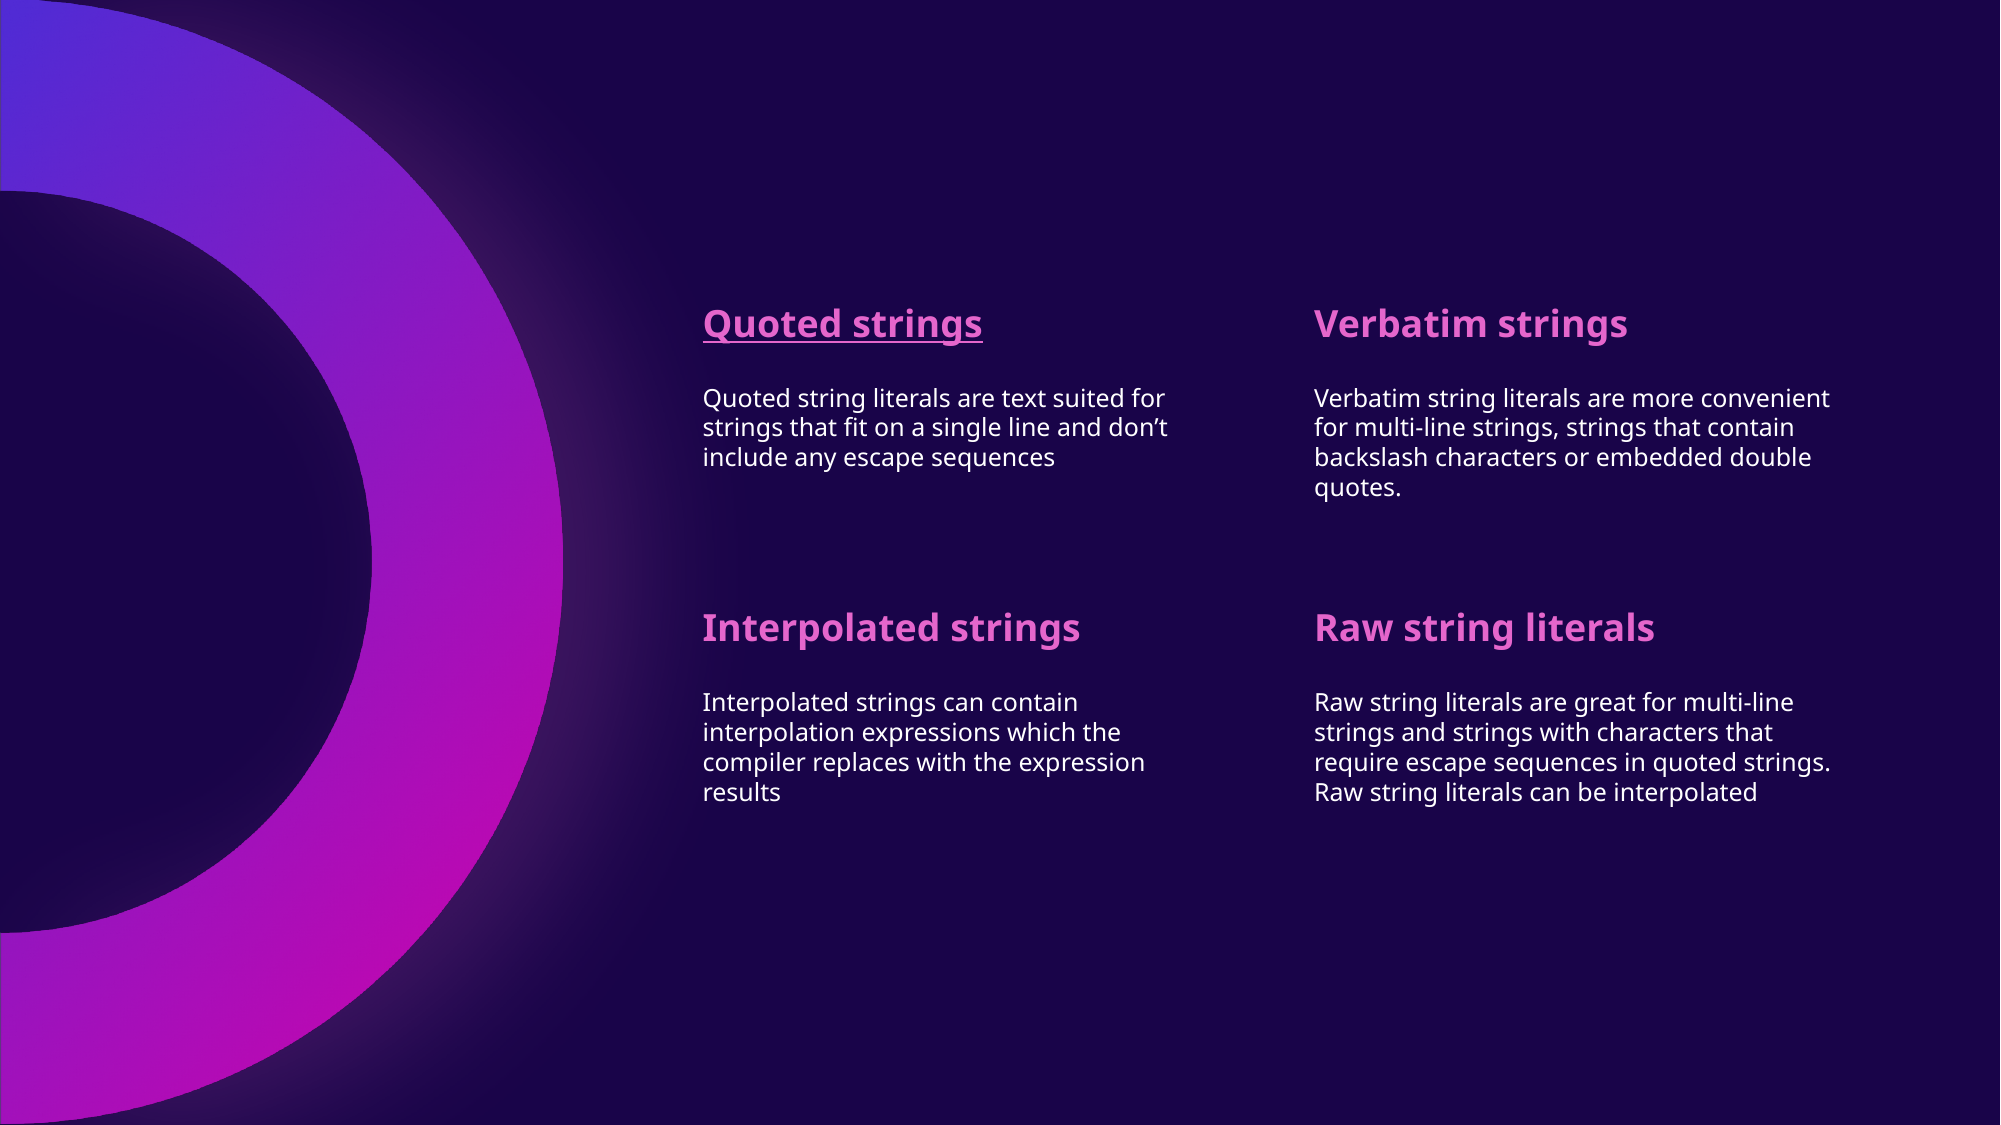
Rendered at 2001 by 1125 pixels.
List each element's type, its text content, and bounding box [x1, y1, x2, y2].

list Verbatim string literals are more convenient for multi-line strings, strings that contain backslash characters or embedded double quotes. [1314, 382, 1841, 504]
list Raw string literals [1314, 604, 1838, 650]
list Quoted string literals are text suited for strings that fit on a single line and don’t include any escape sequences [702, 382, 1229, 473]
list Interpolated strings [702, 604, 1227, 650]
list Interpolated strings can contain interpolation expressions which the compiler replaces with the expression results [702, 686, 1229, 777]
list Raw string literals are great for multi-line strings and strings with characters that require escape sequences in quoted strings. Raw string literals can be interpolated [1314, 686, 1841, 808]
picture [1, 0, 563, 1124]
list Verbatim strings [1314, 300, 1838, 346]
list Quoted strings [702, 300, 1227, 346]
